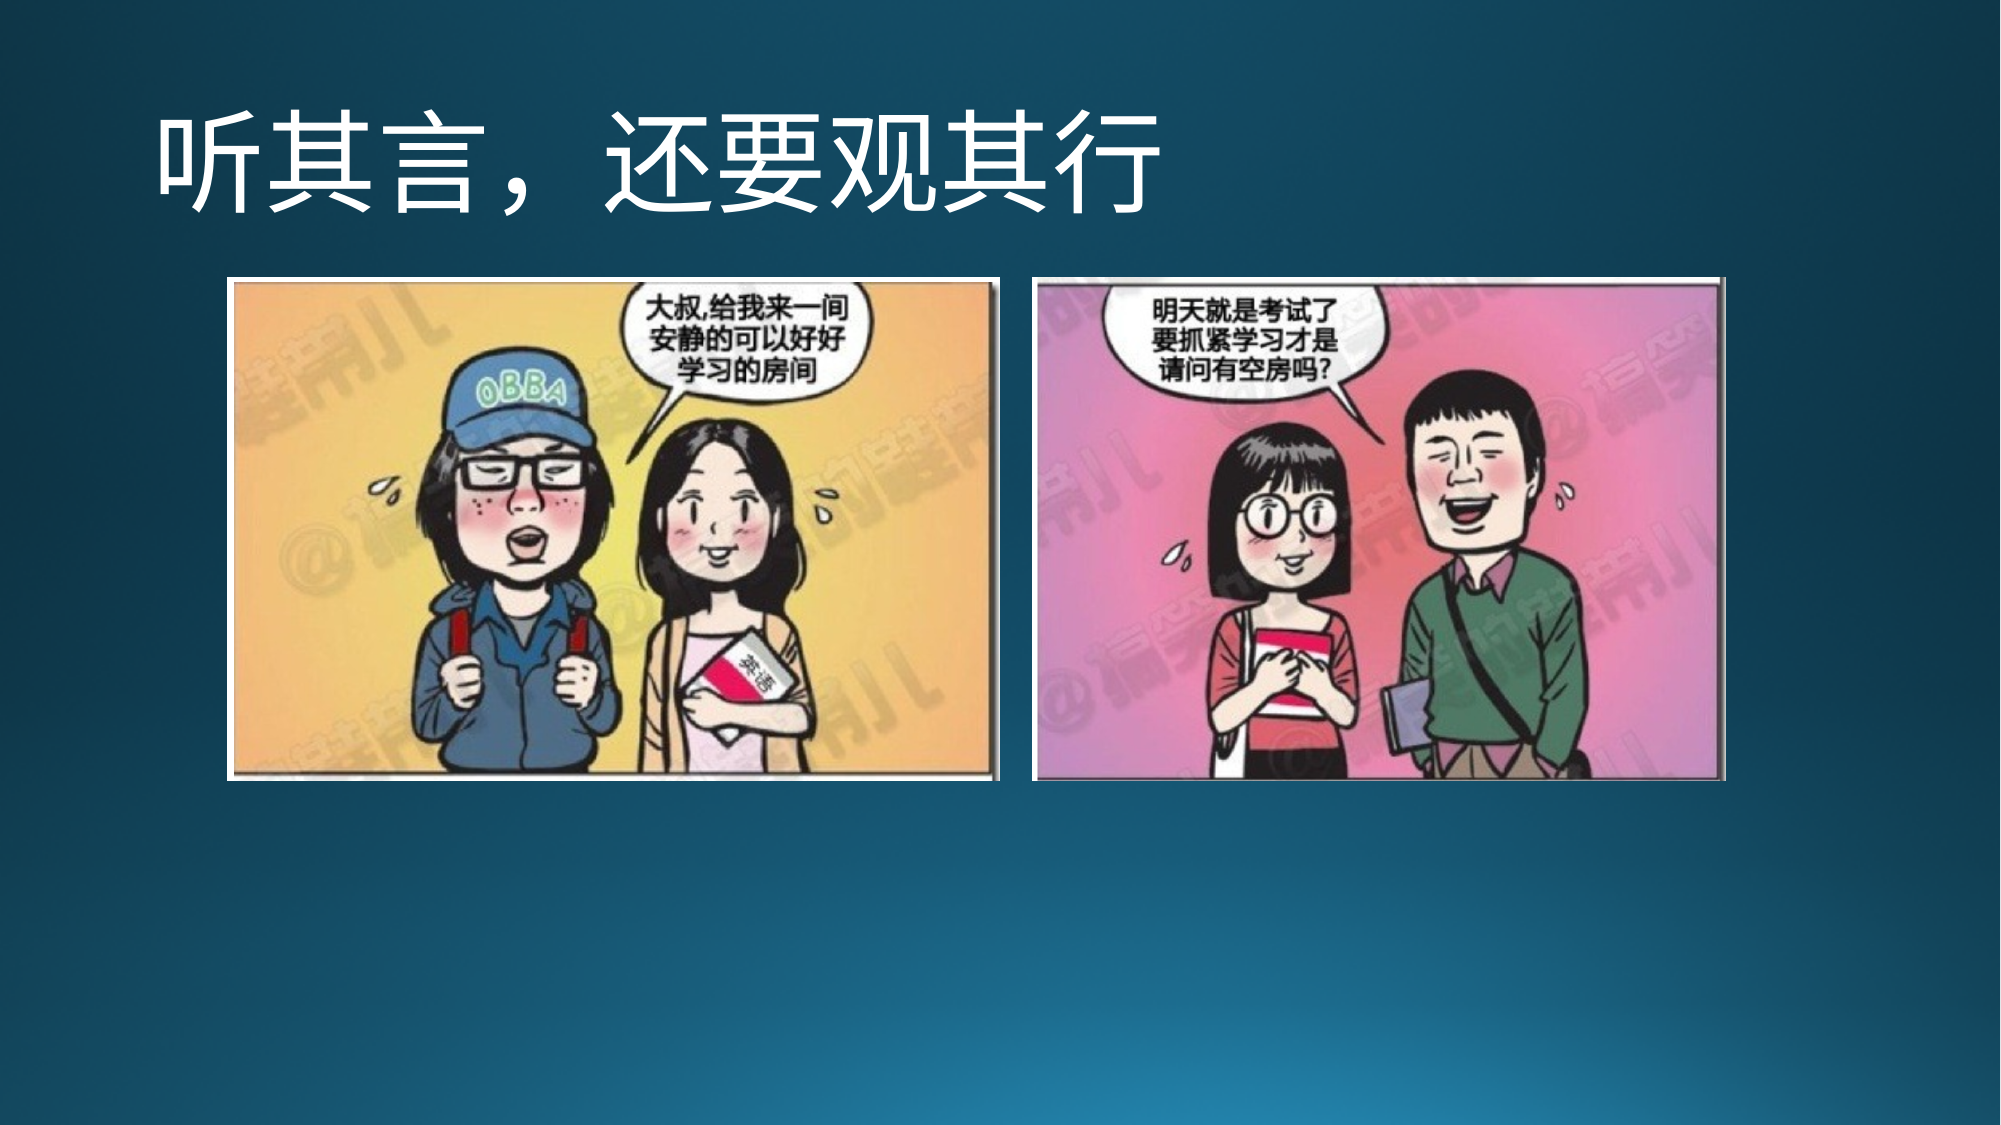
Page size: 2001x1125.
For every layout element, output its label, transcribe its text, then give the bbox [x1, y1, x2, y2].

title 听其言，还要观其行 [137, 59, 1863, 278]
picture [0, 0, 2001, 1125]
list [226, 277, 1000, 781]
